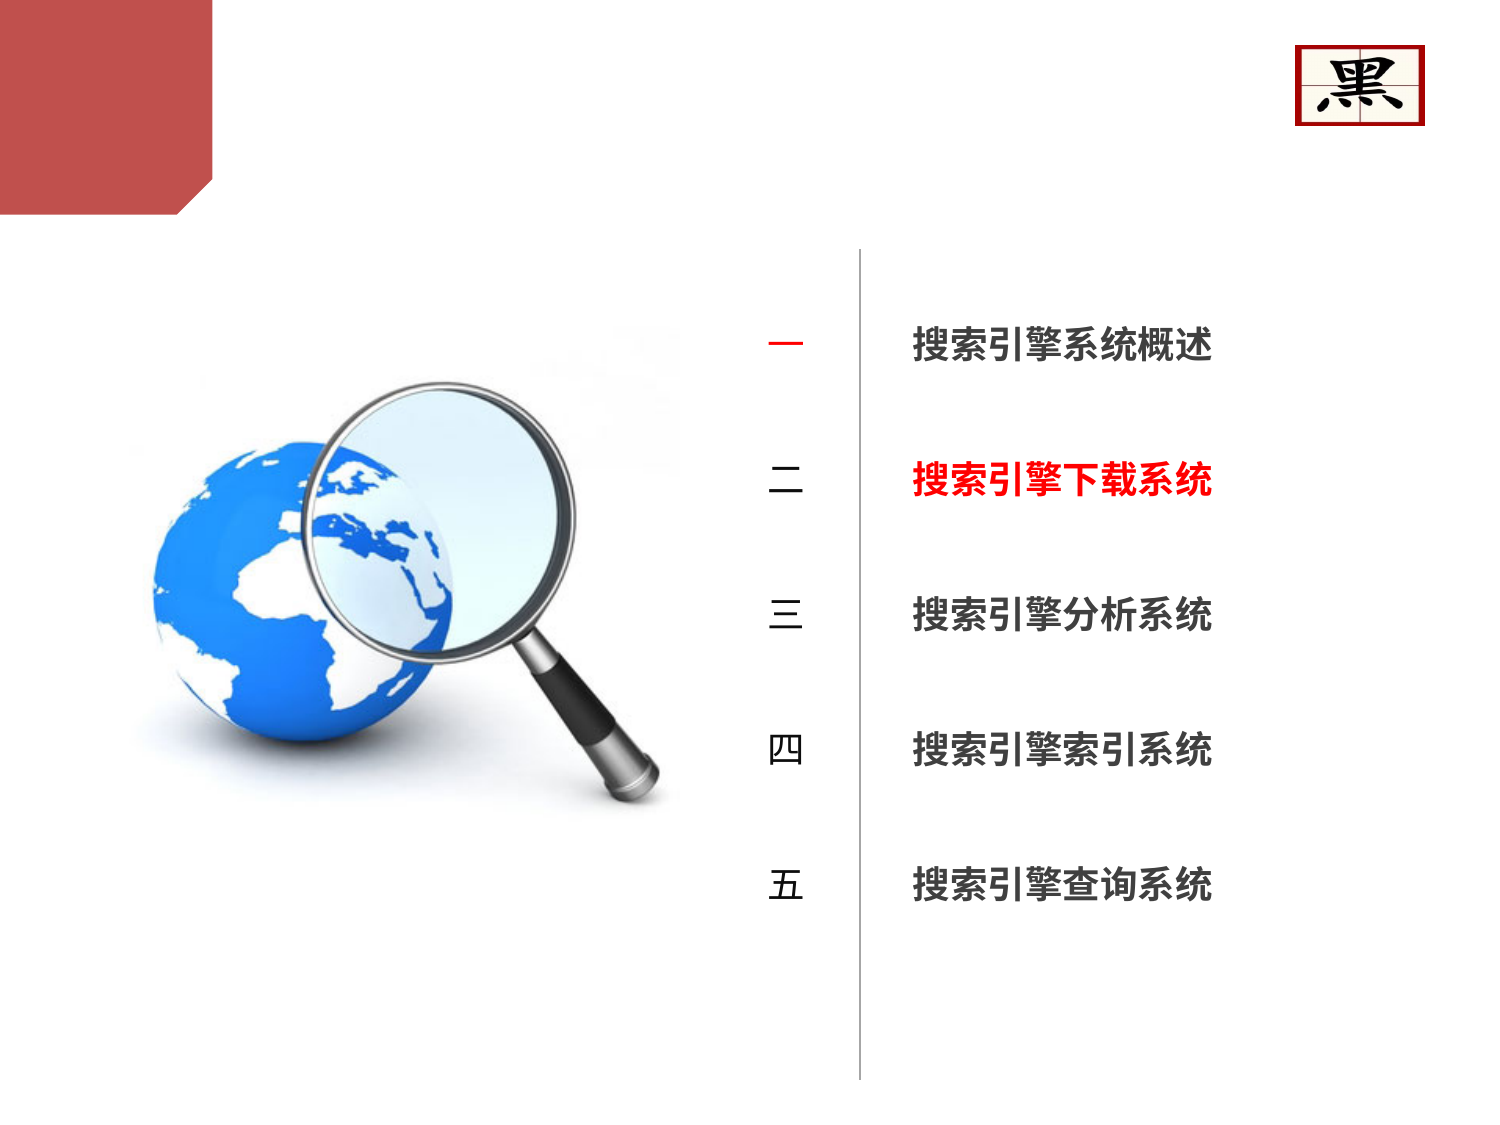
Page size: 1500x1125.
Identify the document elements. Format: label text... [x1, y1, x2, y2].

text_box [0, 0, 215, 217]
text_box 搜索引擎系统概述 搜索引擎下载系统 搜索引擎分析系统 搜索引擎索引系统 搜索引擎查询系统 [897, 246, 1245, 914]
text_box 一 二 三 四 五 [752, 246, 821, 1049]
picture [1295, 44, 1426, 126]
picture [118, 326, 681, 823]
